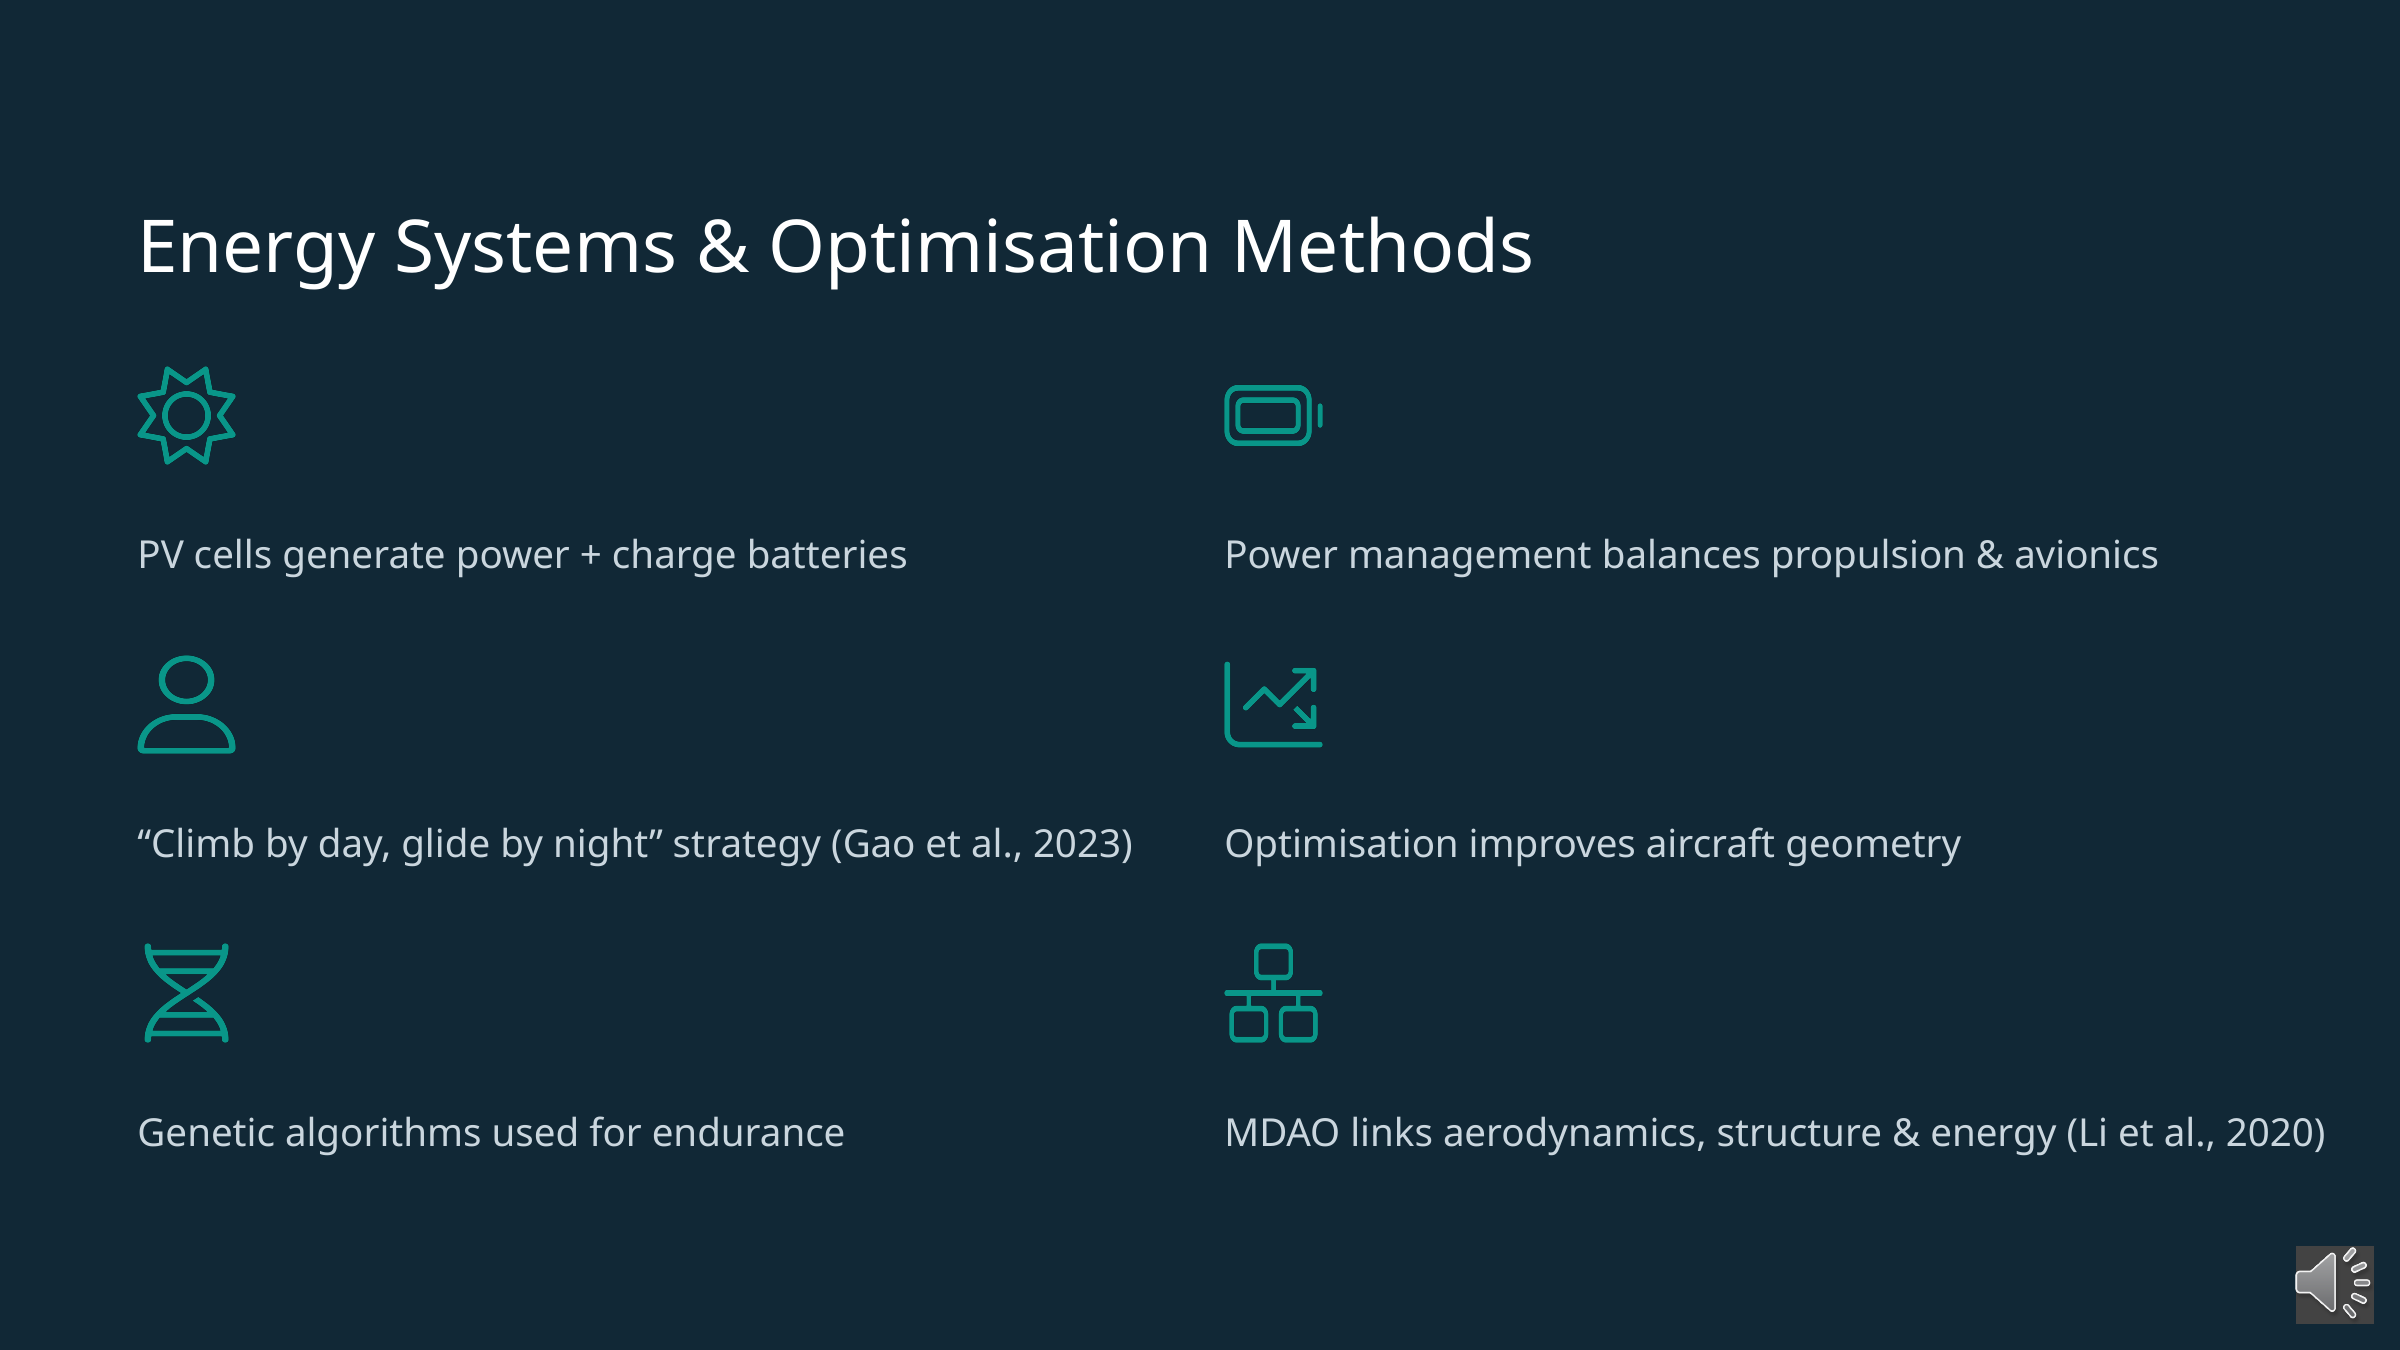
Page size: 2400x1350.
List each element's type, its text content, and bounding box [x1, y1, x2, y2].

text_box MDAO links aerodynamics, structure & energy (Li et al., 2020) [1224, 1091, 2263, 1154]
picture [1224, 366, 1323, 465]
text_box [2079, 1254, 2390, 1337]
picture [137, 655, 236, 754]
text_box PV cells generate power + charge batteries [137, 514, 1176, 577]
text_box Power management balances propulsion & avionics [1224, 514, 2263, 577]
picture [137, 943, 236, 1043]
picture [2294, 1244, 2375, 1325]
picture [137, 366, 236, 465]
picture [1224, 655, 1323, 754]
text_box Energy Systems & Optimisation Methods [137, 195, 1947, 289]
text_box “Climb by day, glide by night” strategy (Gao et al., 2023) [137, 802, 1176, 866]
text_box Optimisation improves aircraft geometry [1224, 802, 2263, 866]
picture [1224, 943, 1323, 1043]
text_box Genetic algorithms used for endurance [137, 1091, 1176, 1154]
